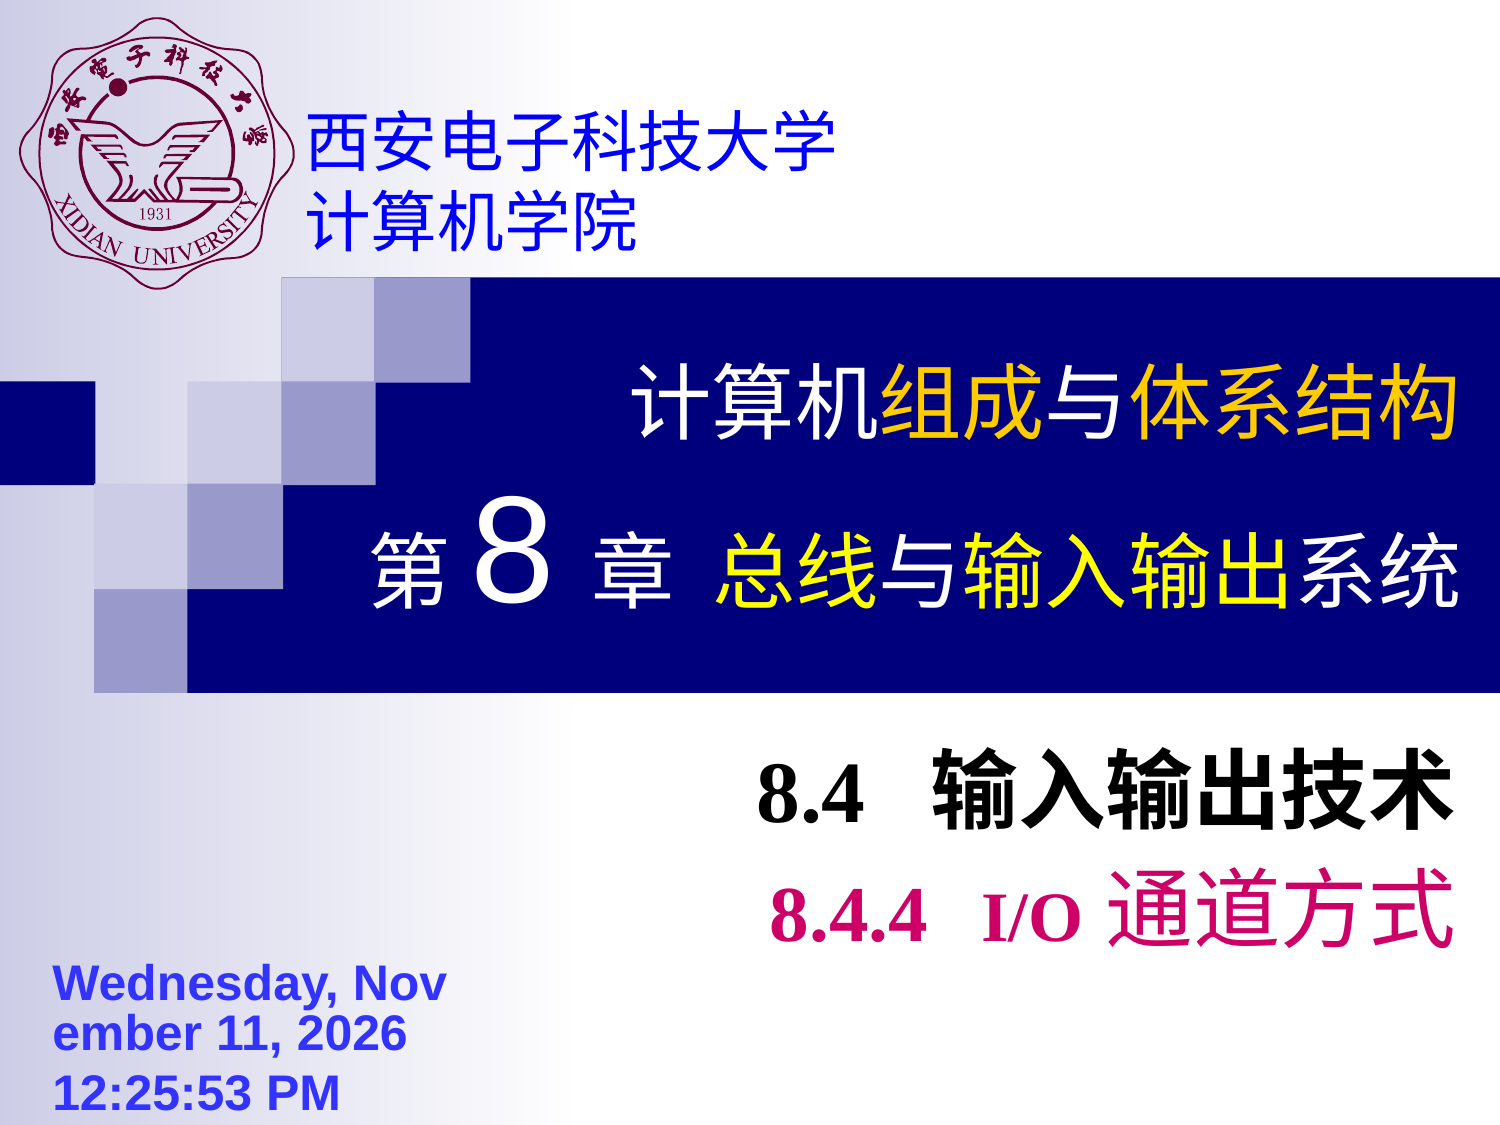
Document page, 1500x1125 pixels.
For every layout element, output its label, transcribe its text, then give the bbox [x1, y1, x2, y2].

subtitle 计算机组成与体系结构 第8章 总线与输入输出系统 [64, 278, 1477, 705]
text_box 8.4 输入输出技术 [218, 727, 1471, 859]
text_box 8.4.4 I/O 通道方式 [324, 846, 1471, 977]
